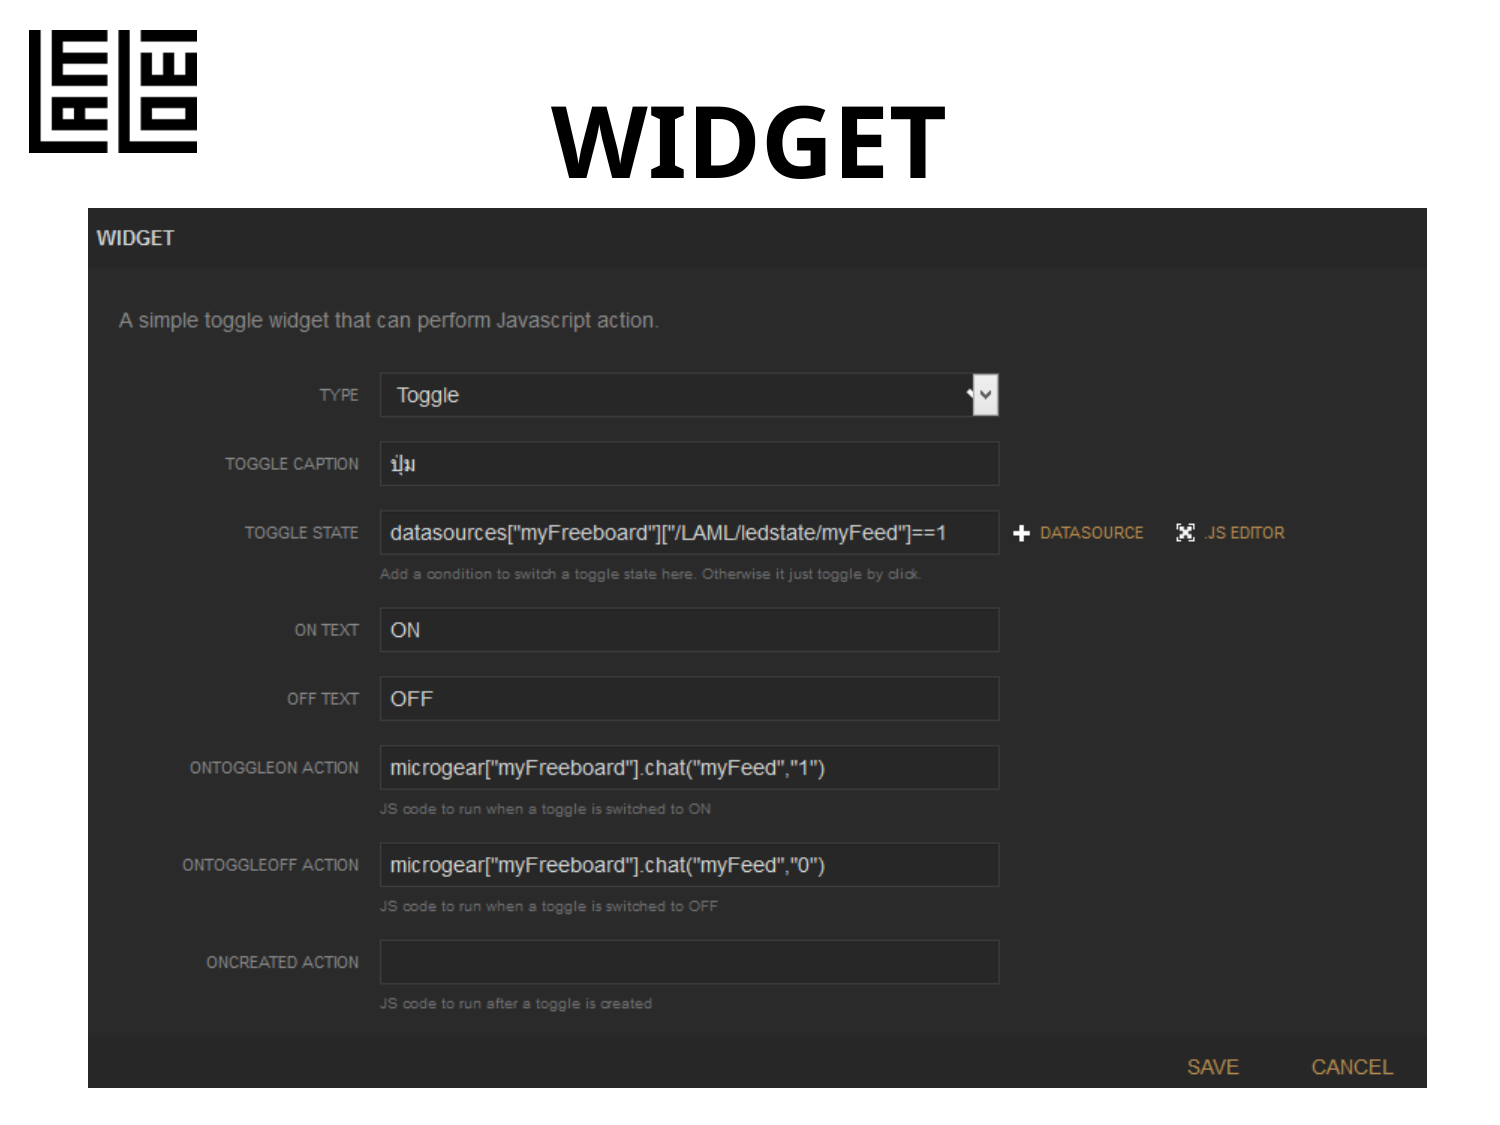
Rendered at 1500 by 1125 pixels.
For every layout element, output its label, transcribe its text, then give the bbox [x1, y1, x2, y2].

title WIDGET [75, 45, 1425, 233]
picture [29, 30, 197, 153]
picture [88, 207, 1427, 1089]
